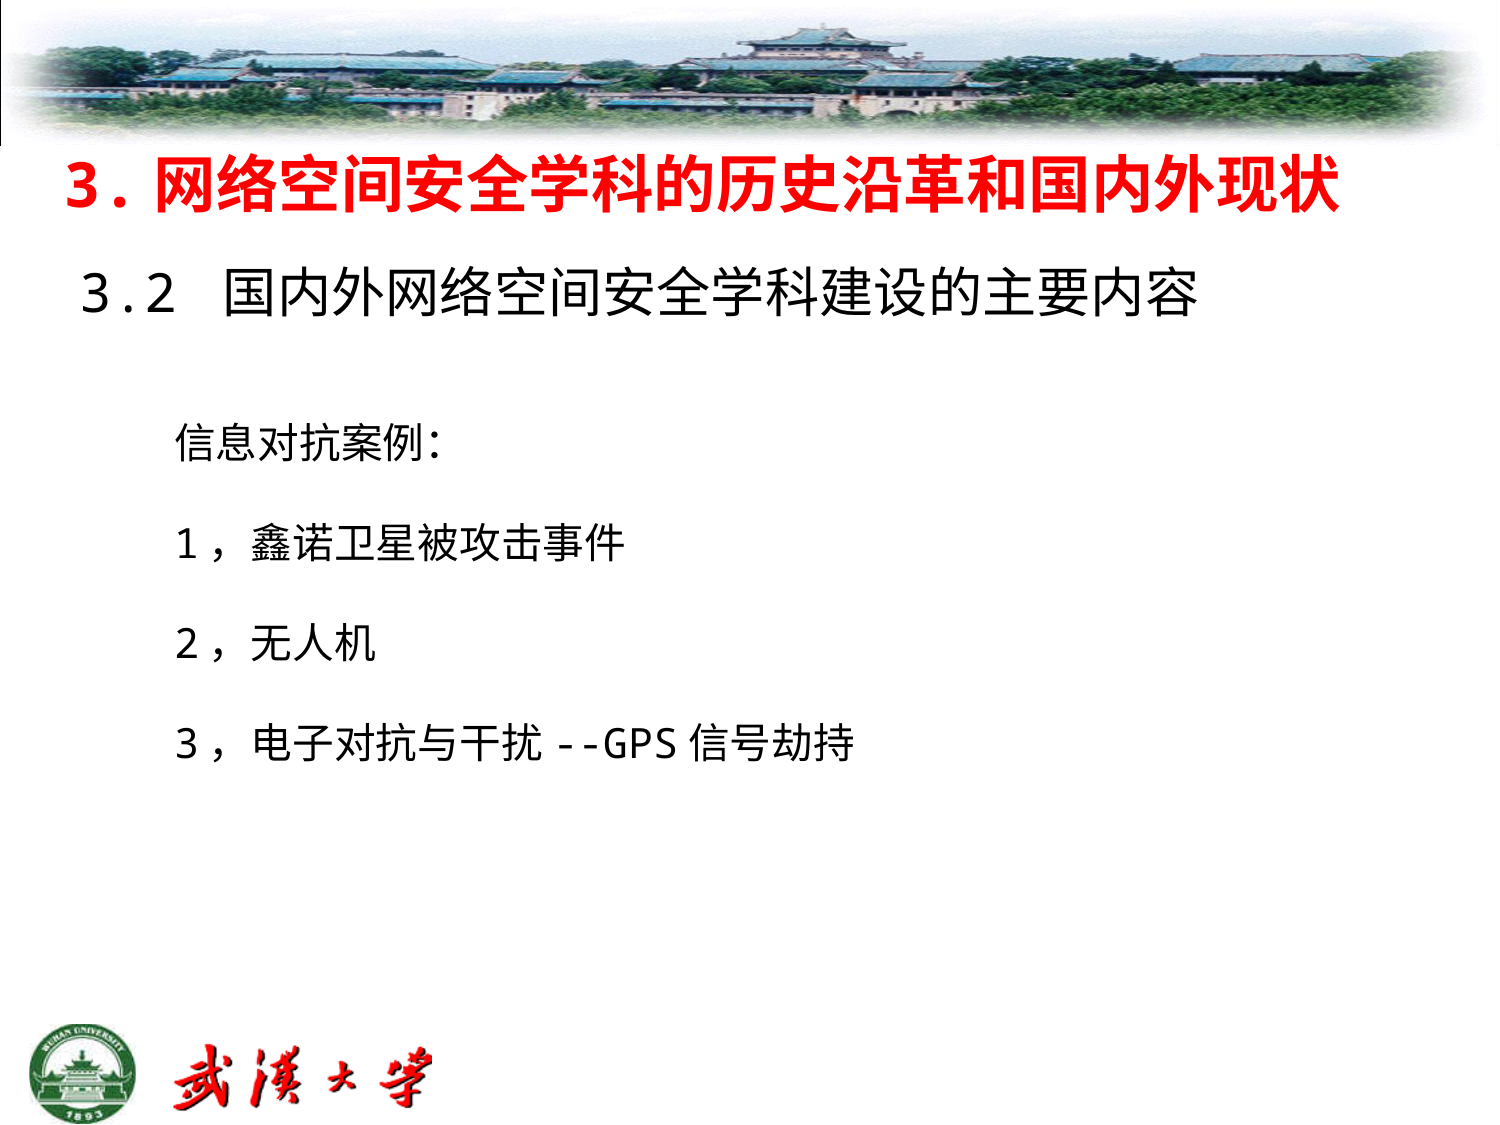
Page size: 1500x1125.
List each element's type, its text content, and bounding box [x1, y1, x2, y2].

picture [0, 0, 1500, 113]
text_box 信息对抗案例： 1，鑫诺卫星被攻击事件 2，无人机 3，电子对抗与干扰--GPS信号劫持 [159, 408, 1447, 974]
picture [171, 1064, 432, 1125]
title 3.网络空间安全学科的历史沿革和国内外现状 [0, 113, 1500, 251]
list 3.2 国内外网络空间安全学科建设的主要内容 [64, 250, 1436, 1064]
